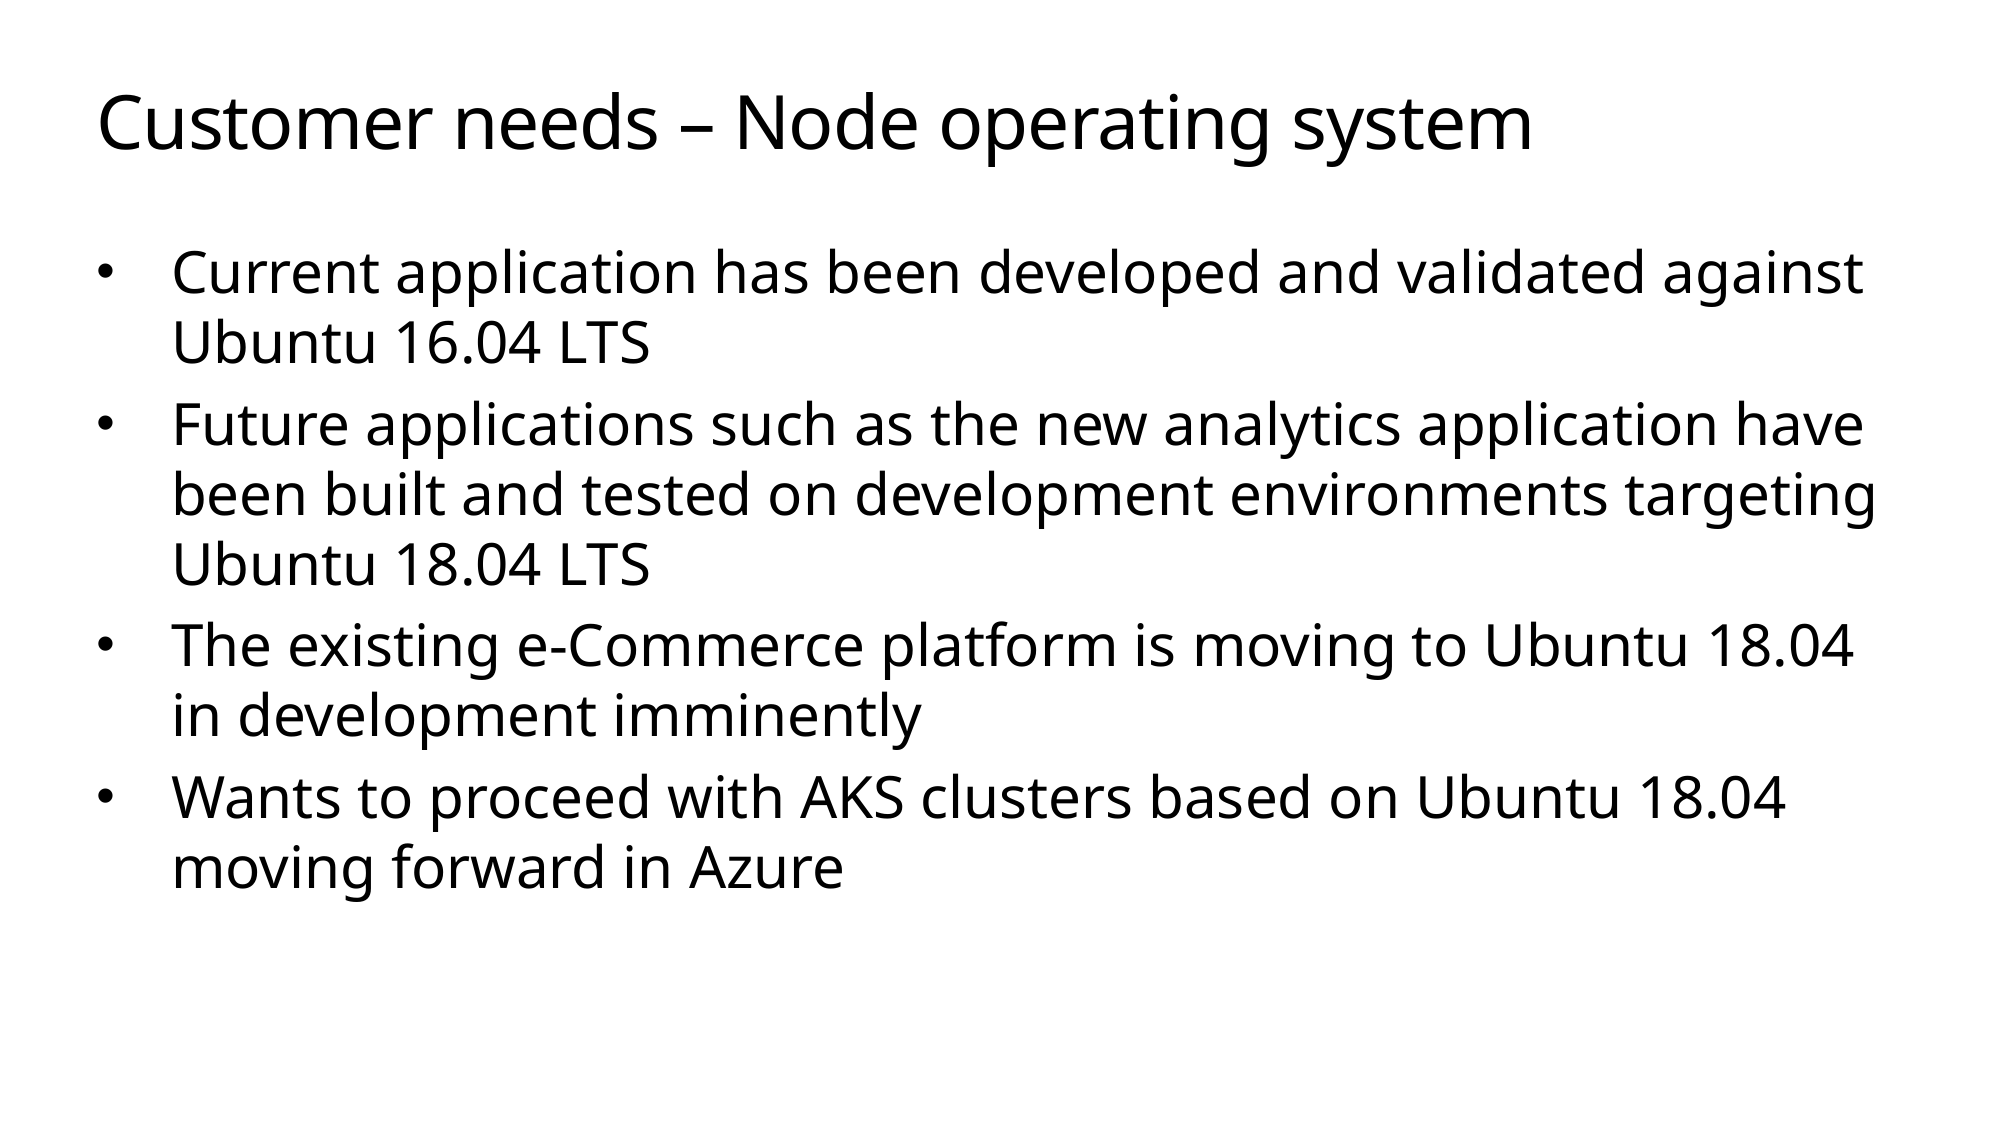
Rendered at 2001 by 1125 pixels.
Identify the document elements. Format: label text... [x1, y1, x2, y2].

title Customer needs – Node operating system [96, 75, 1904, 166]
list Current application has been developed and validated against Ubuntu 16.04 LTS Future applications such as the new analytics application have been built and tested on development environments targeting Ubuntu 18.04 LTS The existing e-Commerce platform is moving to Ubuntu 18.04 in development imminently Wants to proceed with AKS clusters based on Ubuntu 18.04 moving forward in Azure [96, 235, 1904, 914]
